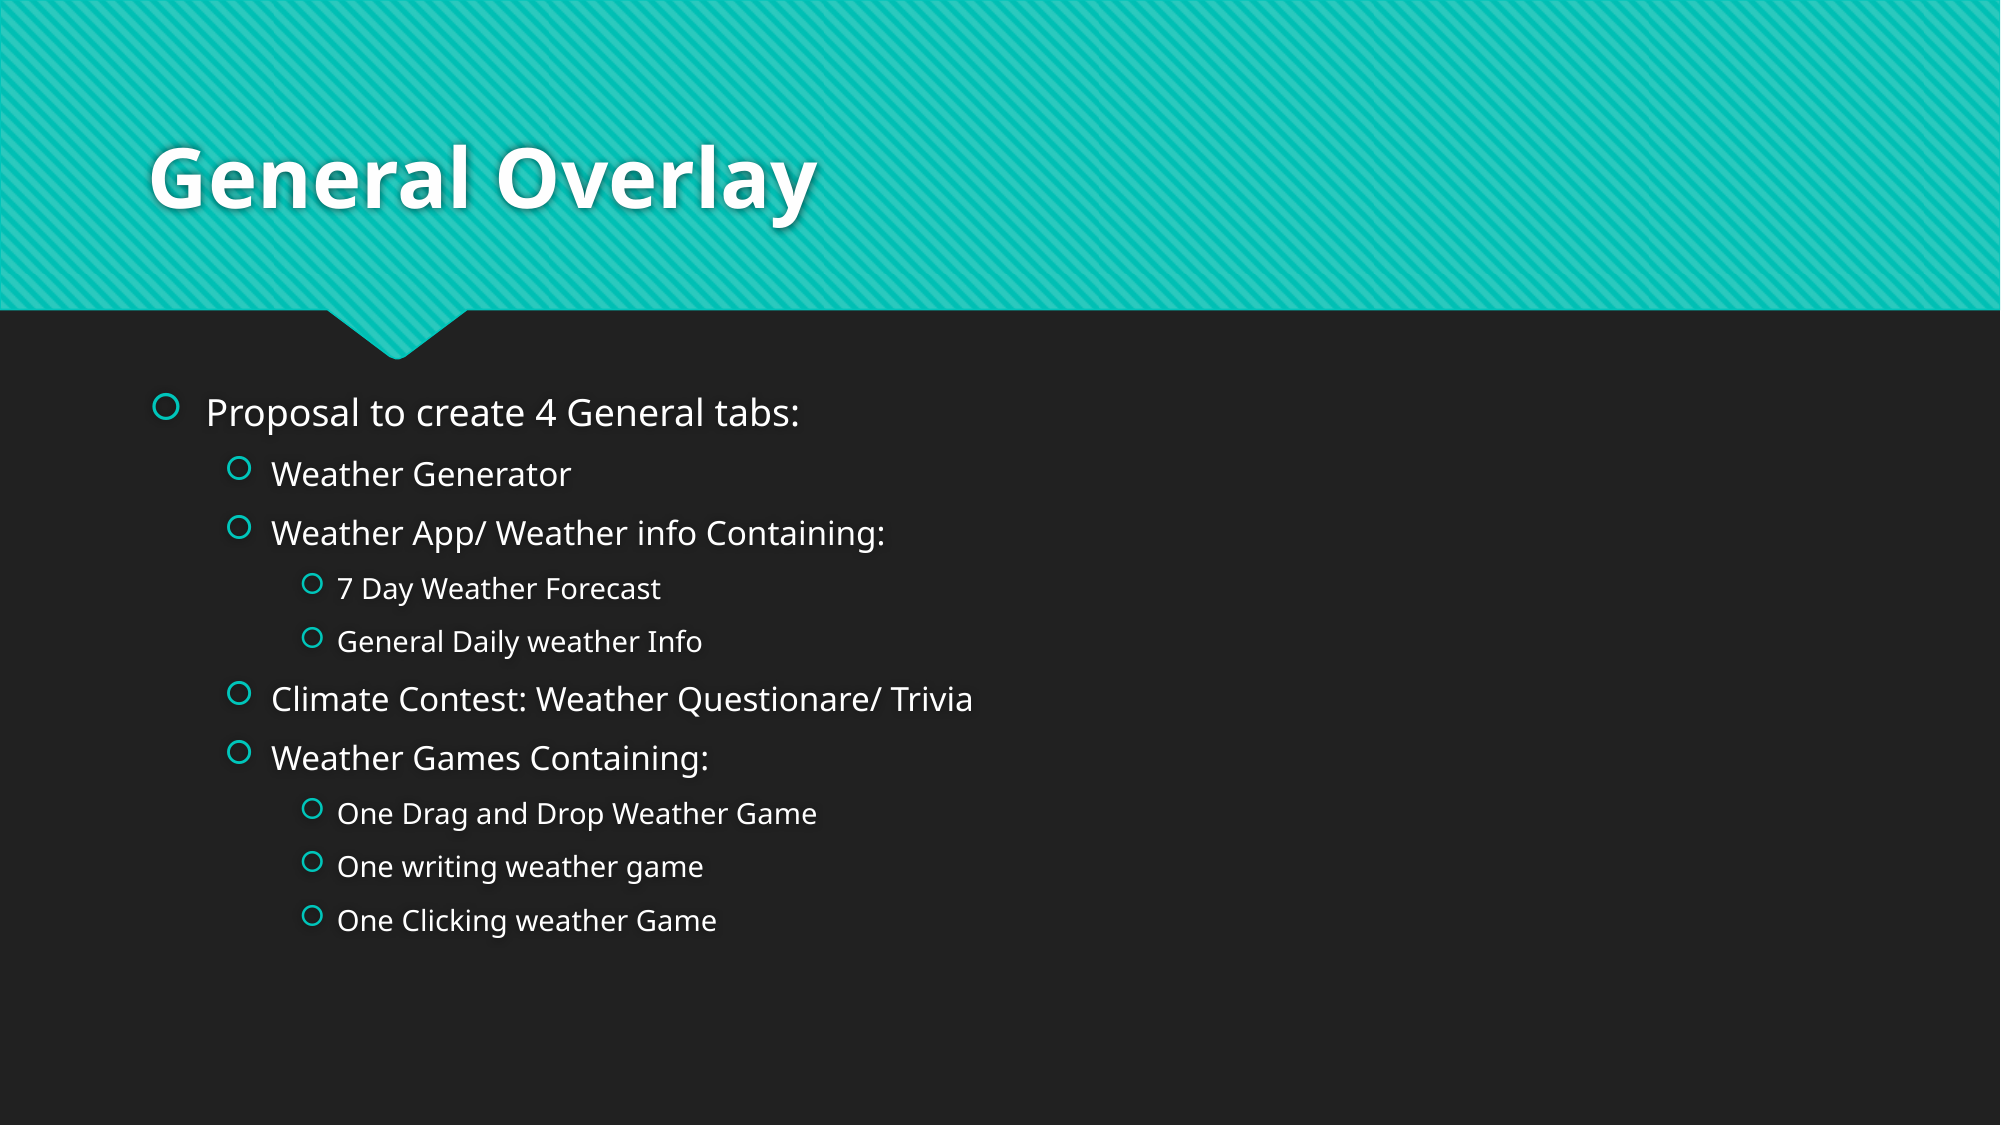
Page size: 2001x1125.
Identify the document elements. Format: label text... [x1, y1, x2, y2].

title General Overlay [132, 73, 1868, 233]
list Proposal to create 4 General tabs: Weather Generator Weather App/ Weather info Containing: 7 Day Weather Forecast General Daily weather Info Climate Contest: Weather Questionare/ Trivia Weather Games Containing: One Drag and Drop Weather Game One writing weather game One Clicking weather Game [134, 364, 1866, 962]
